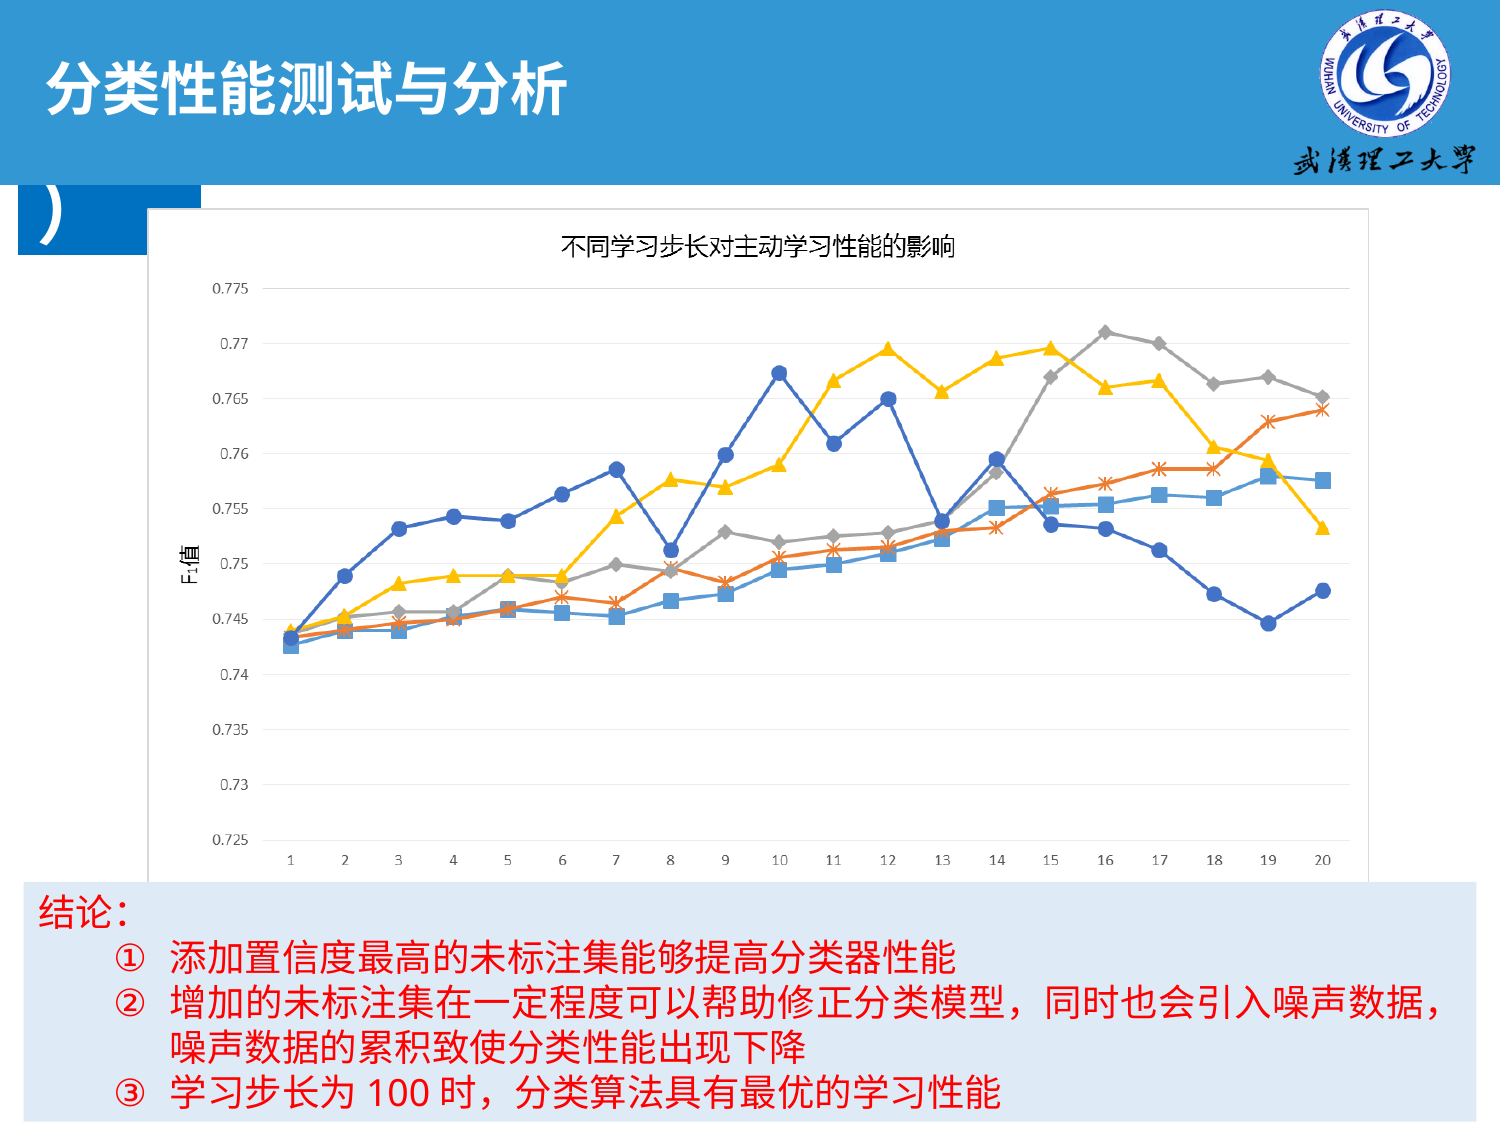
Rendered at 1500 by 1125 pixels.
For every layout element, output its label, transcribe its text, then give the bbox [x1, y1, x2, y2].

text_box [0, 0, 1500, 185]
picture [147, 208, 1369, 1012]
text_box [0, 960, 1500, 1125]
text_box 结论： 添加置信度最高的未标注集能够提高分类器性能 增加的未标注集在一定程度可以帮助修正分类模型，同时也会引入噪声数据，噪声数据的累积致使分类性能出现下降 学习步长为100时，分类算法具有最优的学习性能 [23, 881, 1477, 1122]
